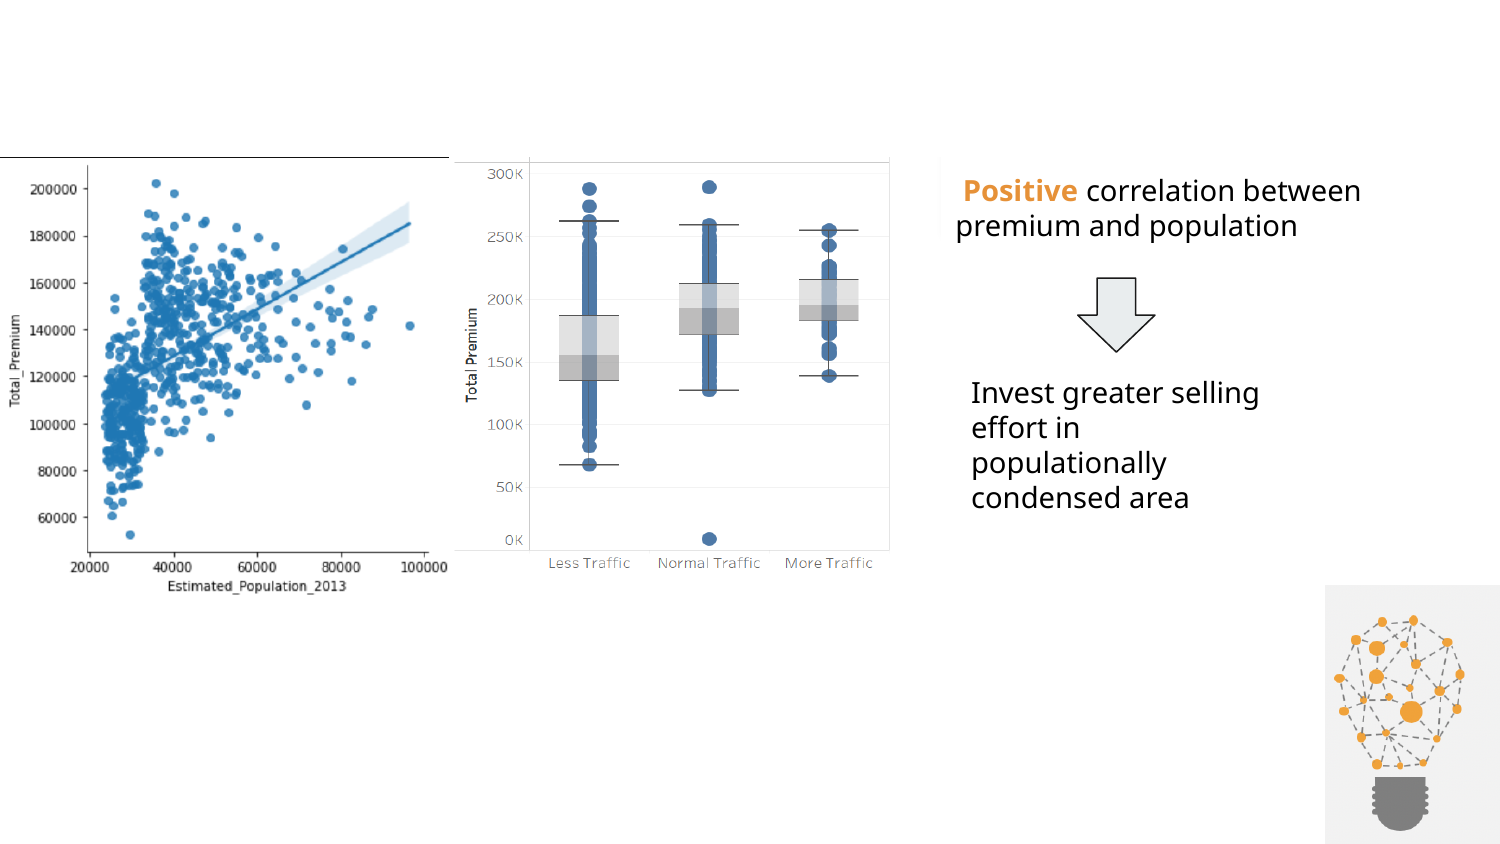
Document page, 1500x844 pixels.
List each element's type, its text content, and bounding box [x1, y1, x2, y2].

text_box [1077, 278, 1155, 353]
text_box Invest greater selling effort in populationally condensed area [955, 359, 1286, 512]
picture [1324, 584, 1500, 844]
text_box Positive correlation between premium and population [941, 157, 1404, 294]
picture [0, 157, 941, 599]
